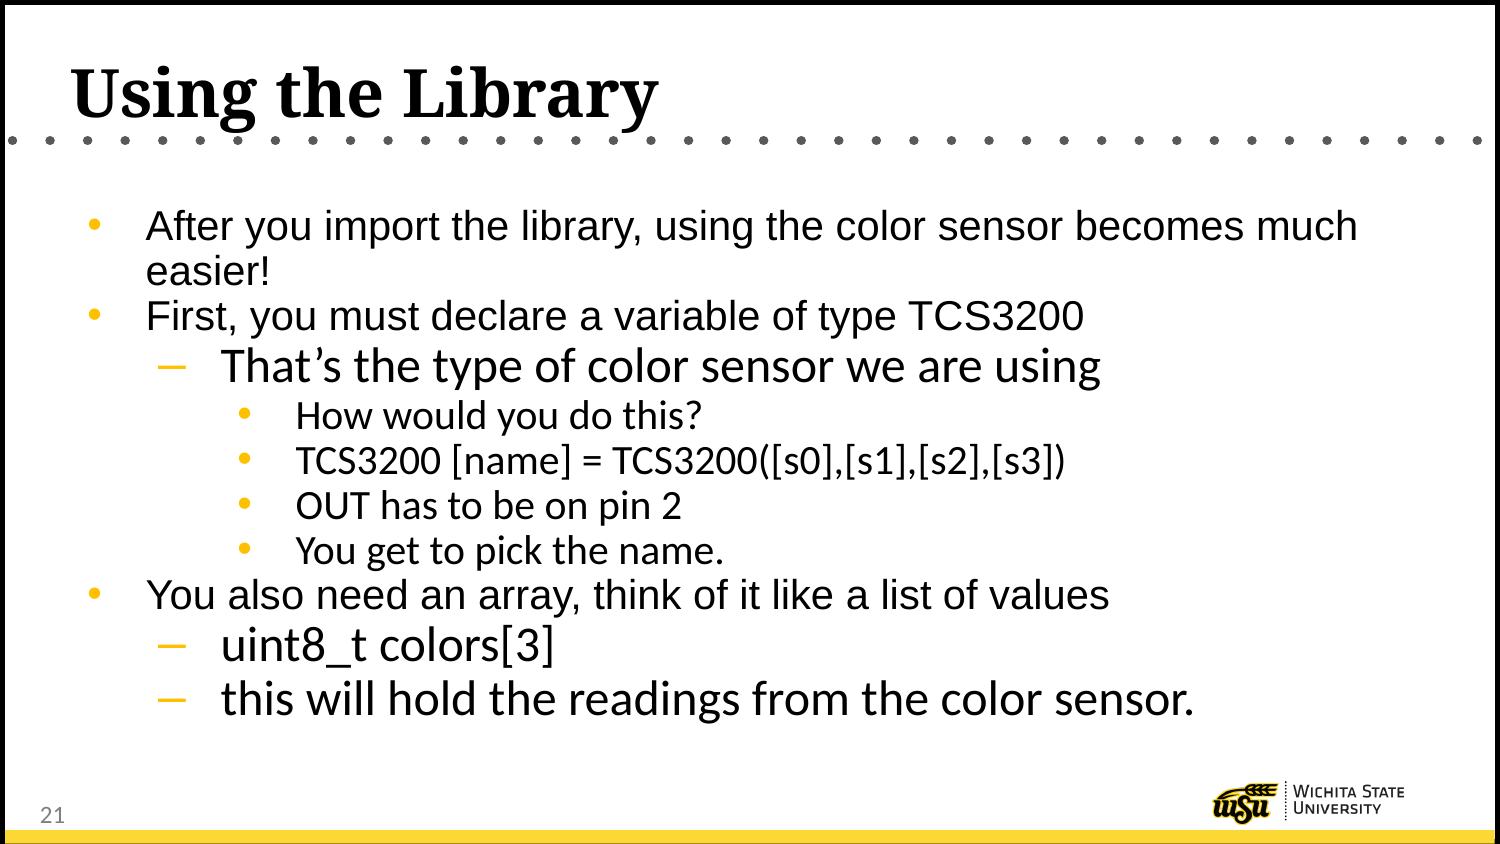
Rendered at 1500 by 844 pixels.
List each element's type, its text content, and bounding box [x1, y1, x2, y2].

list After you import the library, using the color sensor becomes much easier! First, you must declare a variable of type TCS3200 That’s the type of color sensor we are using How would you do this? TCS3200 [name] = TCS3200([s0],[s1],[s2],[s3]) OUT has to be on pin 2 You get to pick the name. You also need an array, think of it like a list of values uint8_t colors[3] this will hold the readings from the color sensor. [55, 196, 1406, 754]
title Using the Library [55, 33, 1450, 138]
picture [1212, 781, 1404, 825]
